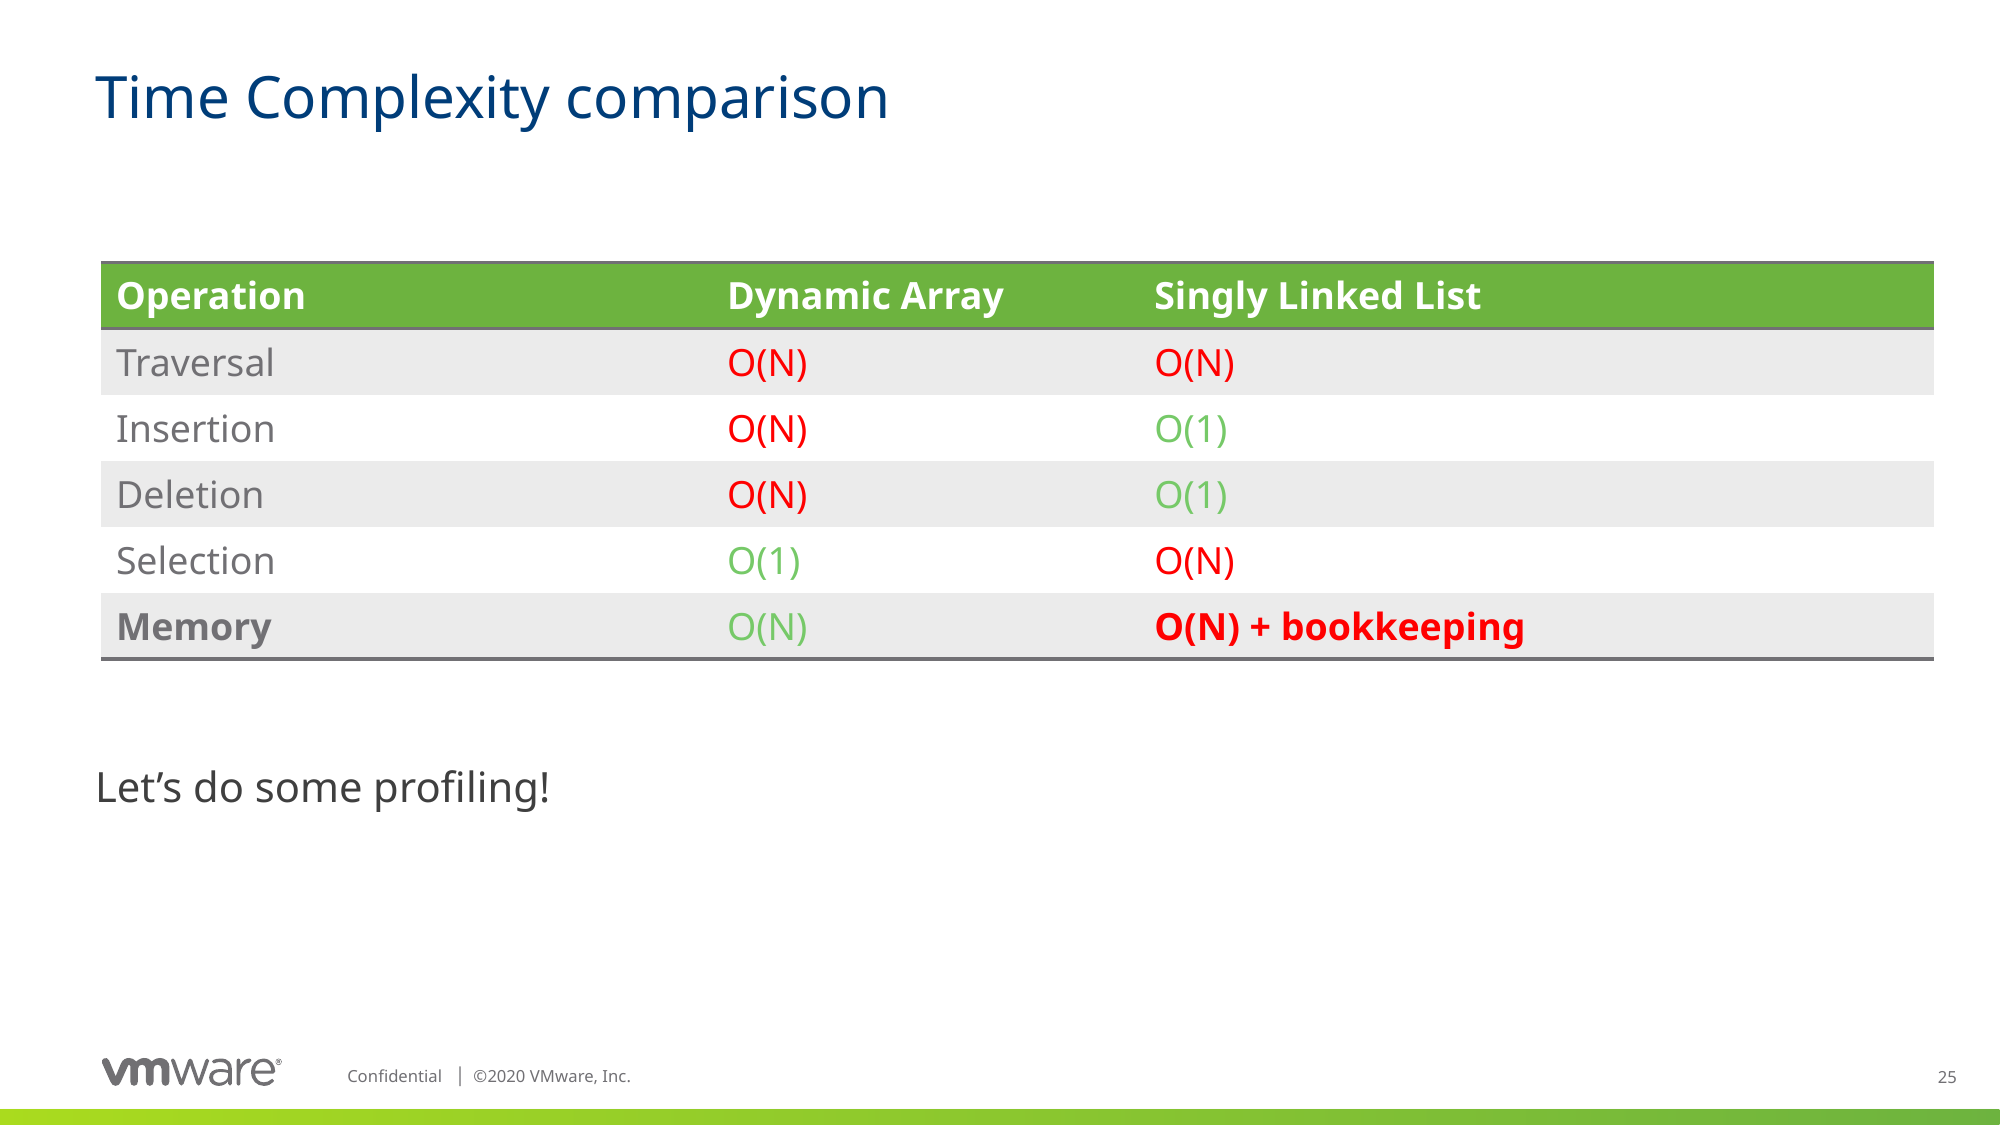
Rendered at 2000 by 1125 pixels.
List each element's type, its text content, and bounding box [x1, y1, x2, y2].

table_cell O(N) [1139, 330, 1934, 395]
table_cell Selection [101, 527, 712, 593]
table_cell O(N) [712, 461, 1139, 527]
table_header Dynamic Array [712, 264, 1139, 327]
table_cell O(N) [1139, 527, 1934, 593]
table_header Operation [101, 264, 712, 327]
text_box Let’s do some profiling! [95, 679, 1902, 1013]
table_cell Deletion [101, 461, 712, 527]
title Time Complexity comparison [95, 67, 1900, 131]
table_cell O(N) [712, 395, 1139, 461]
table_cell O(N) + bookkeeping [1139, 593, 1934, 657]
table_cell Memory [101, 593, 712, 657]
table_header Singly Linked List [1139, 264, 1934, 327]
table_cell Insertion [101, 395, 712, 461]
table_cell O(1) [712, 527, 1139, 593]
table_cell O(N) [712, 593, 1139, 657]
table_cell O(N) [712, 330, 1139, 395]
table_cell O(1) [1139, 461, 1934, 527]
table_cell Traversal [101, 330, 712, 395]
table_cell O(1) [1139, 395, 1934, 461]
